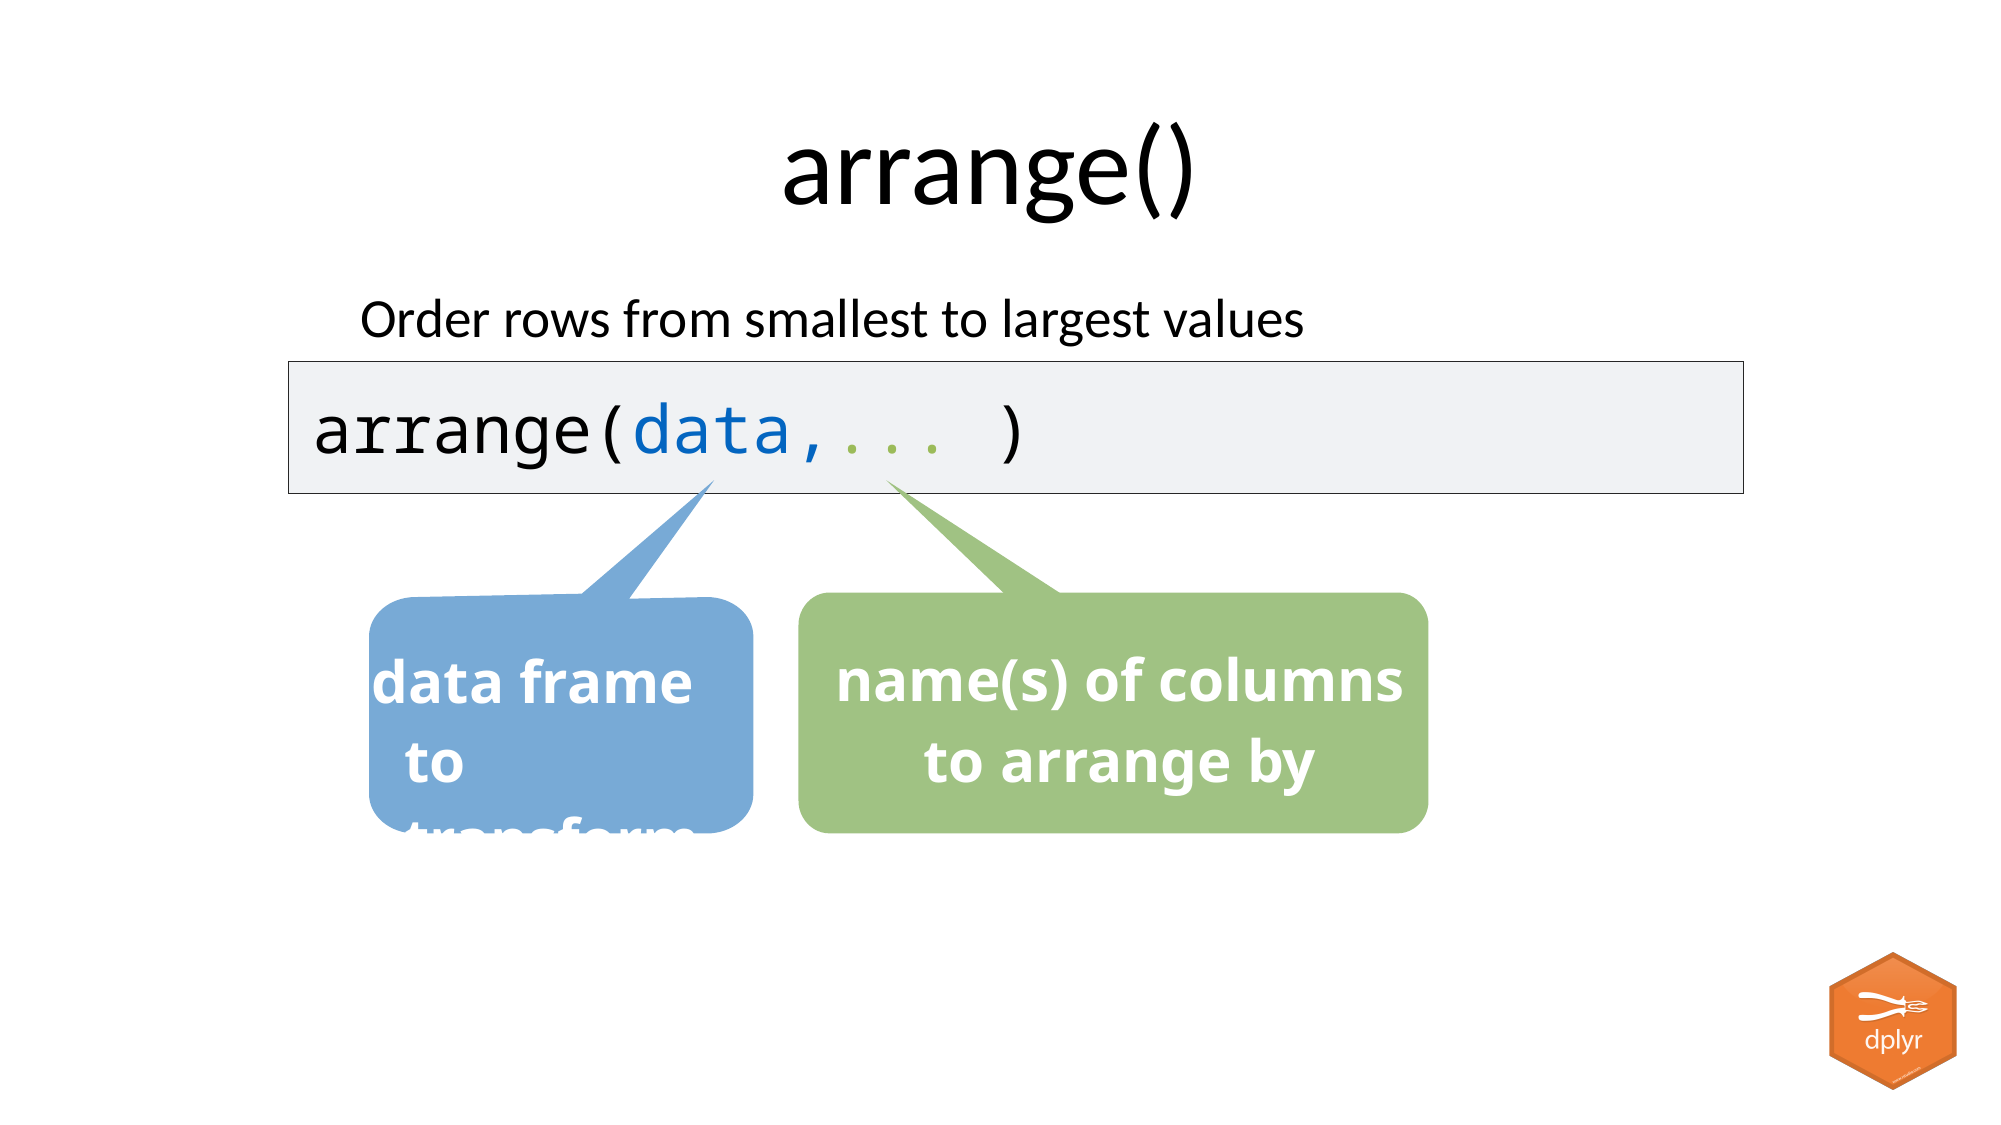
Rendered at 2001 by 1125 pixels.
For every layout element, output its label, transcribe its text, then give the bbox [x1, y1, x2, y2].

text_box [798, 480, 1429, 834]
text_box [1829, 952, 1957, 1090]
text_box data frame to transform [370, 631, 753, 819]
text_box Order rows from smallest to largest values [359, 280, 1370, 361]
text_box arrange(data,... ) [297, 379, 1047, 475]
text_box [288, 361, 1744, 494]
text_box [369, 480, 754, 803]
text_box [379, 819, 743, 834]
text_box name(s) of columns to arrange by [811, 630, 1429, 819]
title arrange() [779, 90, 1215, 219]
